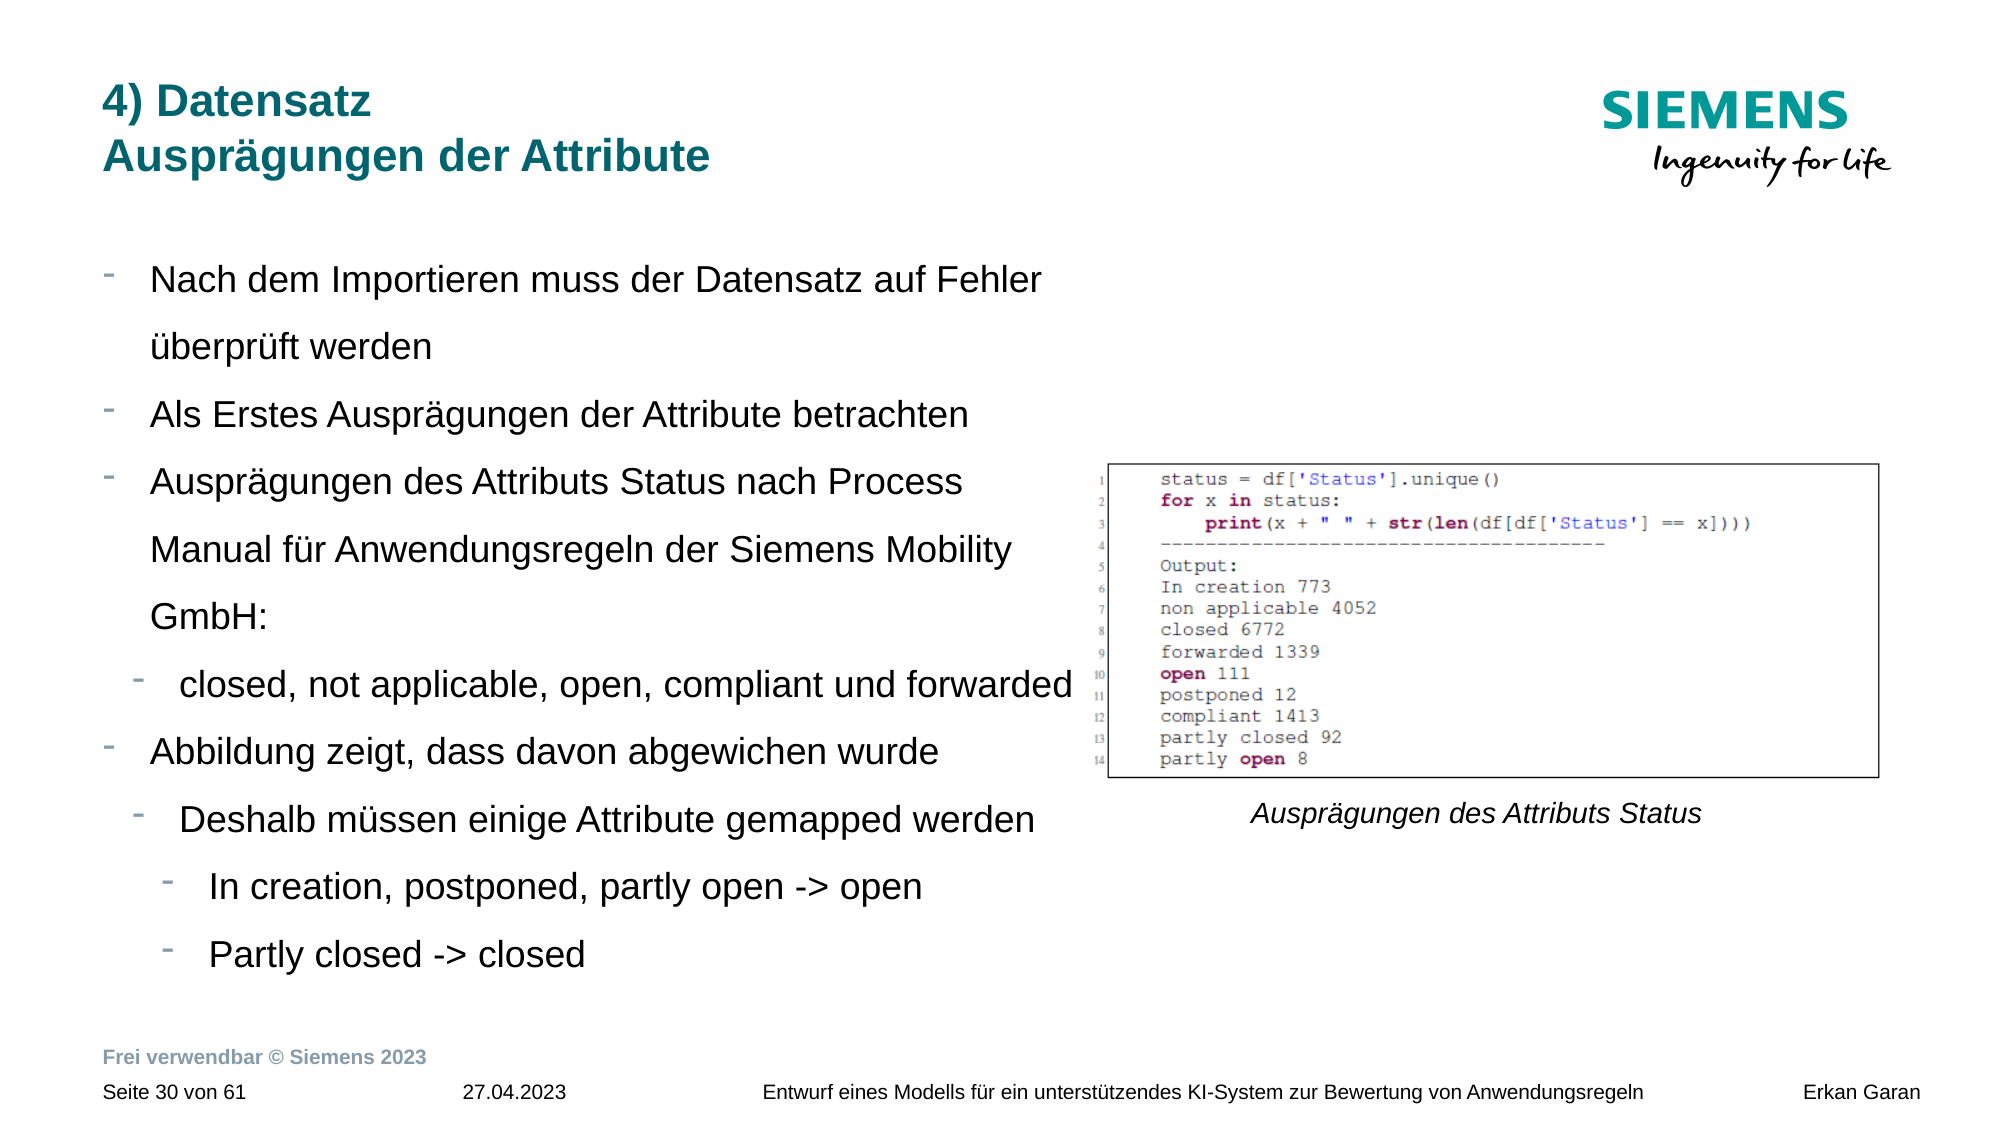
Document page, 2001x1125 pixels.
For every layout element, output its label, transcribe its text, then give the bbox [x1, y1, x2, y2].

list Nach dem Importieren muss der Datensatz auf Fehler überprüft werden Als Erstes Ausprägungen der Attribute betrachten Ausprägungen des Attributs Status nach Process Manual für Anwendungsregeln der Siemens Mobility GmbH: closed, not applicable, open, compliant und forwarded Abbildung zeigt, dass davon abgewichen wurde Deshalb müssen einige Attribute gemapped werden In creation, postponed, partly open -> open Partly closed -> closed [102, 233, 1077, 1012]
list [1083, 461, 1888, 782]
title 4) Datensatz Ausprägungen der Attribute [0, 0, 2000, 233]
text_box Ausprägungen des Attributs Status [1084, 790, 1870, 838]
